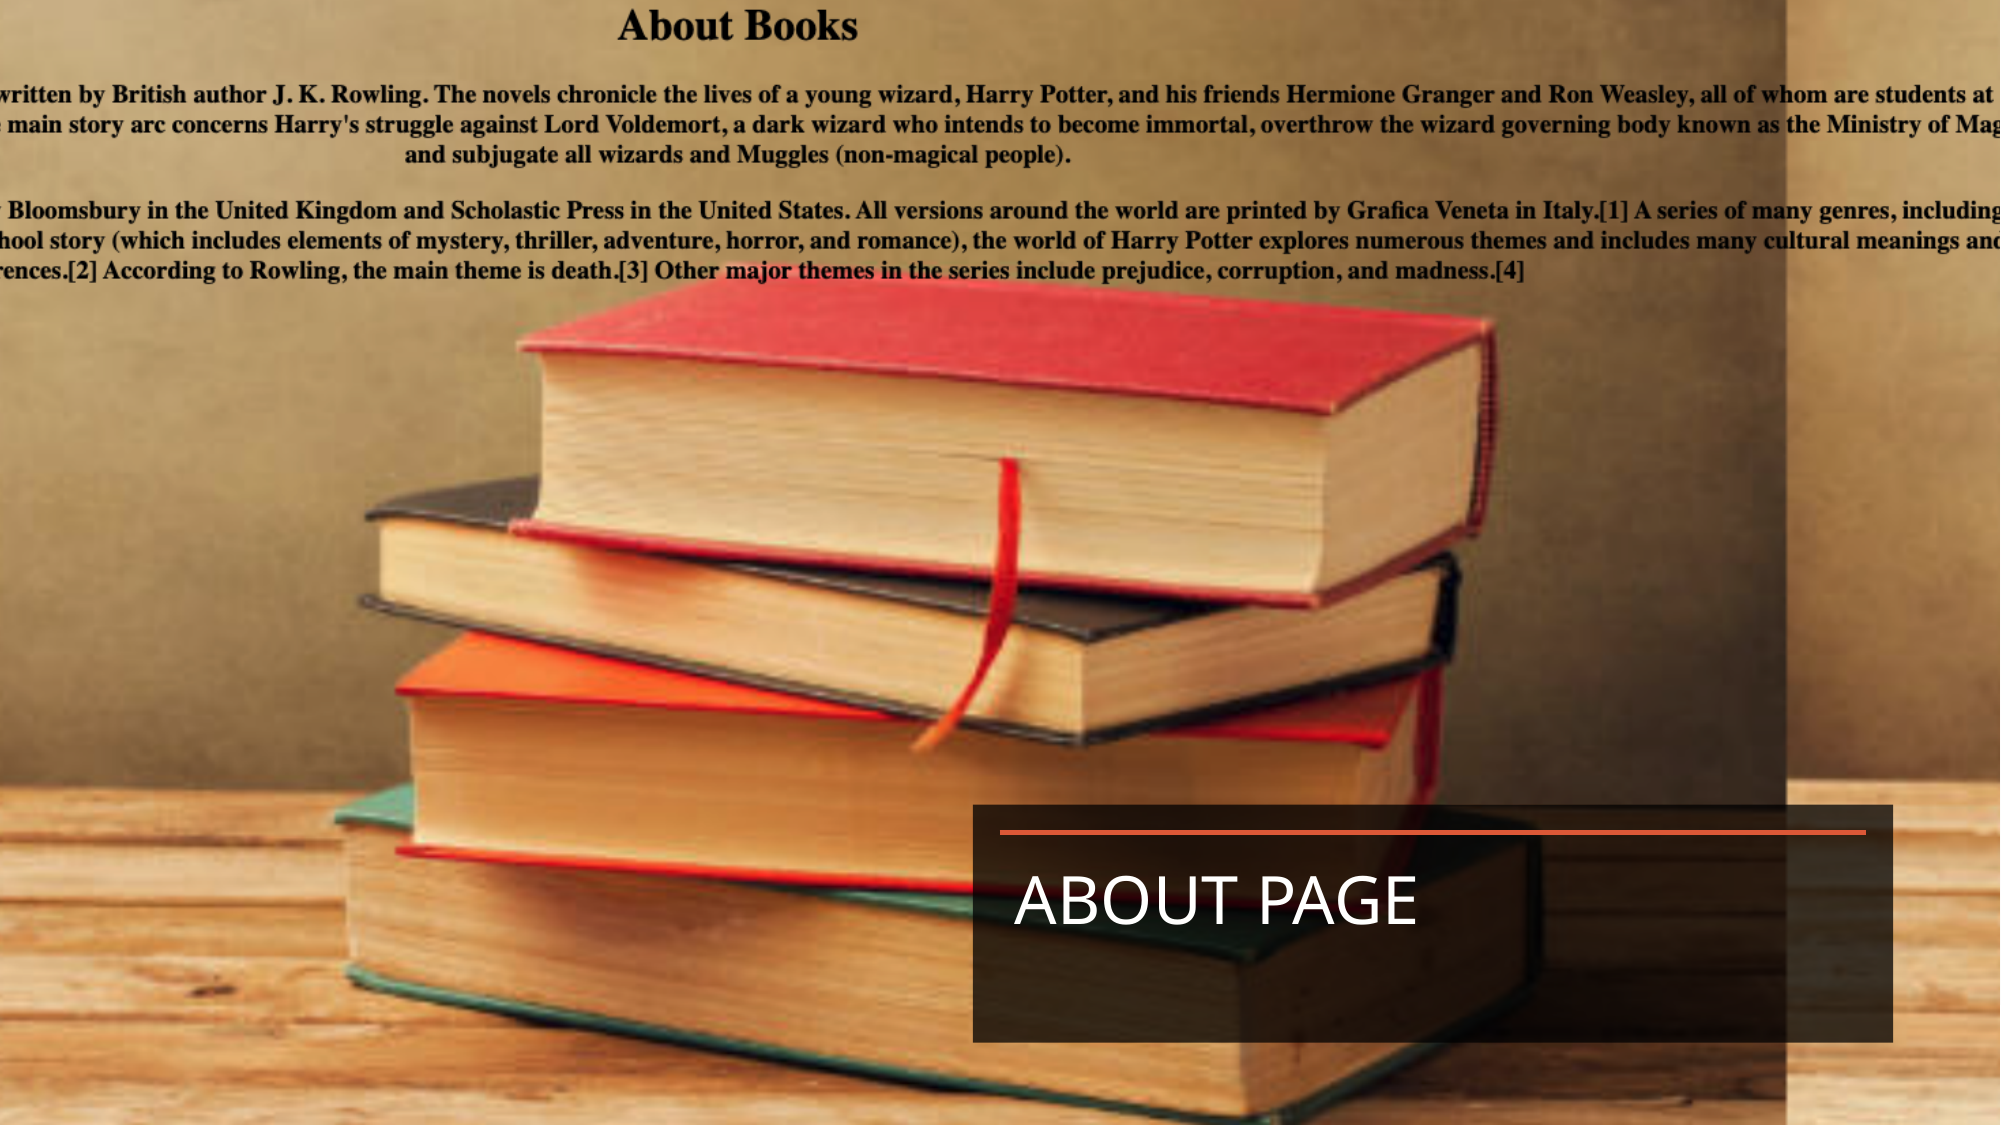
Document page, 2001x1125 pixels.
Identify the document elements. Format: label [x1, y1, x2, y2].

list [0, 0, 2000, 1125]
